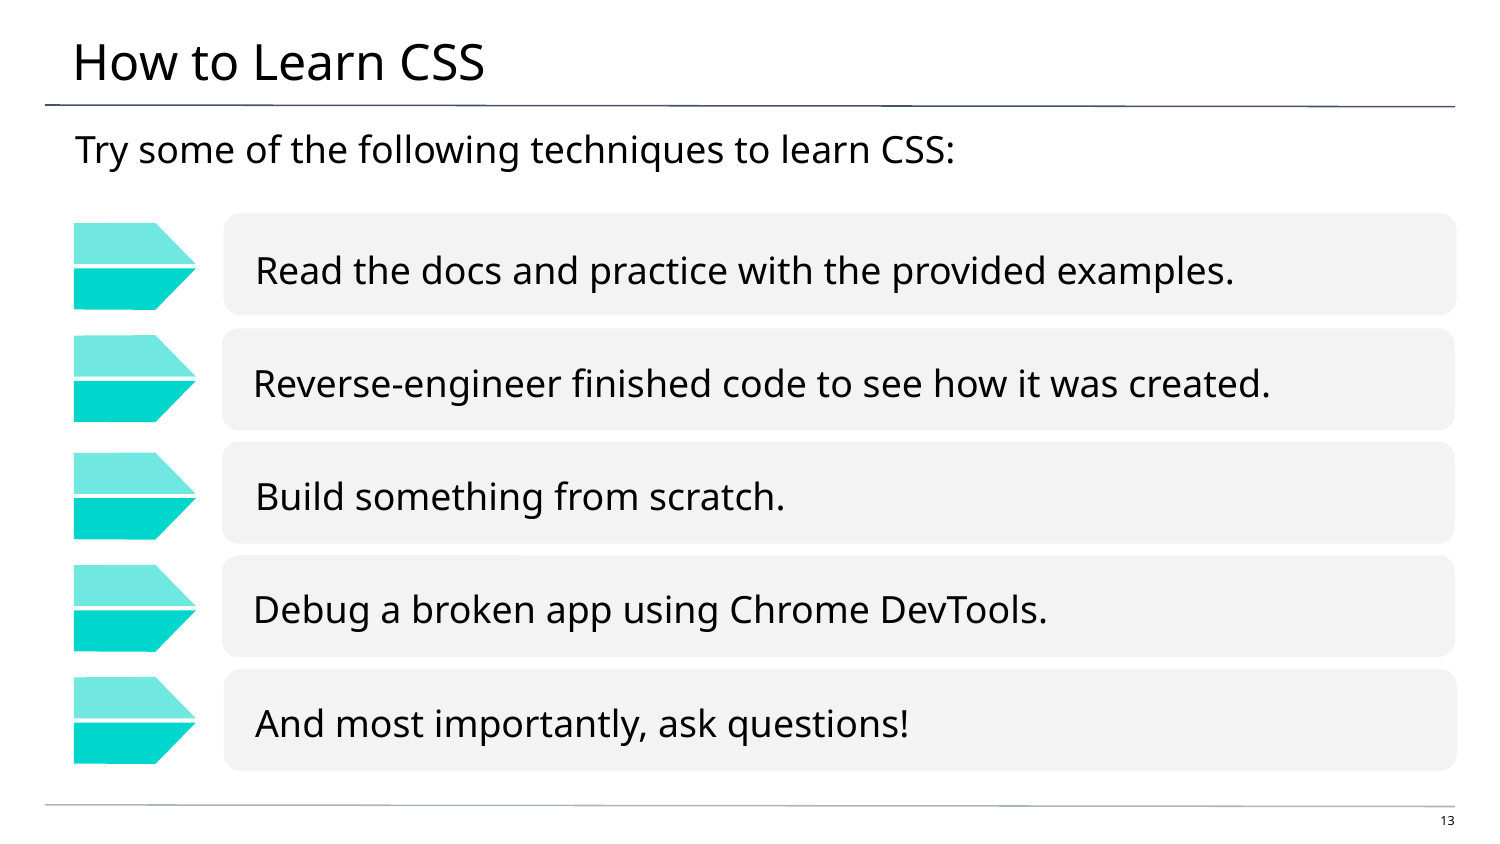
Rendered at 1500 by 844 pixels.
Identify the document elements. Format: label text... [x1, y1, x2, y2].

subtitle Debug a broken app using Chrome DevTools. [0, 555, 1500, 655]
subtitle Build something from scratch. [0, 442, 1500, 542]
subtitle Reverse-engineer finished code to see how it was created. [0, 328, 1500, 429]
subtitle And most importantly, ask questions! [0, 669, 1500, 769]
title How to Learn CSS [0, 0, 1500, 88]
subtitle Read the docs and practice with the provided examples. [0, 216, 1500, 316]
subtitle Try some of the following techniques to learn CSS: [0, 110, 1500, 171]
